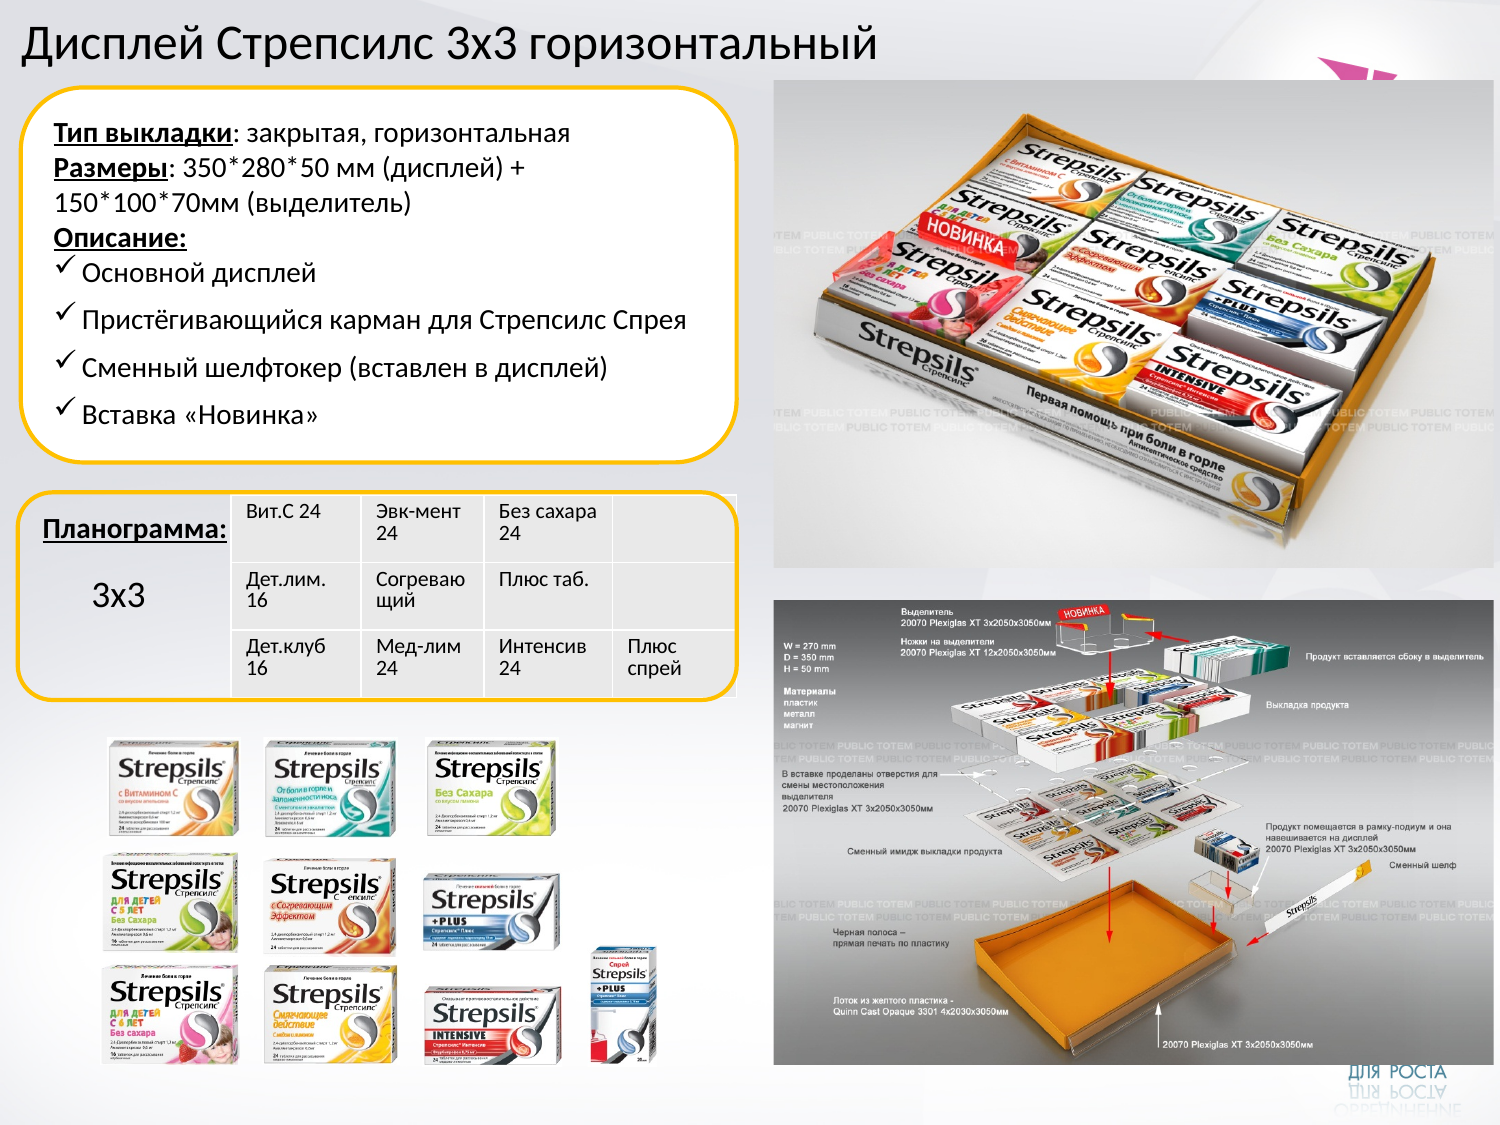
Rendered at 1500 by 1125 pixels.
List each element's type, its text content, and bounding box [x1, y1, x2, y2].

text_box Дисплей Стрепсилс 3х3 горизонтальный [6, 2, 925, 78]
table_header [724, 496, 736, 510]
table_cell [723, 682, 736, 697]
text_box Тип выкладки: закрытая, горизонтальная Размеры: 350*280*50 мм (дисплей) + 150*100*70мм (выделитель) Описание: Основной дисплей Пристёгивающийся карман для Стрепсилс Спрея Сменный шелфтокер (вставлен в дисплей) Вставка «Новинка» [18, 85, 739, 465]
picture [0, 0, 1500, 1125]
text_box Планограмма: [15, 490, 739, 703]
text_box 3х3 [76, 562, 227, 623]
